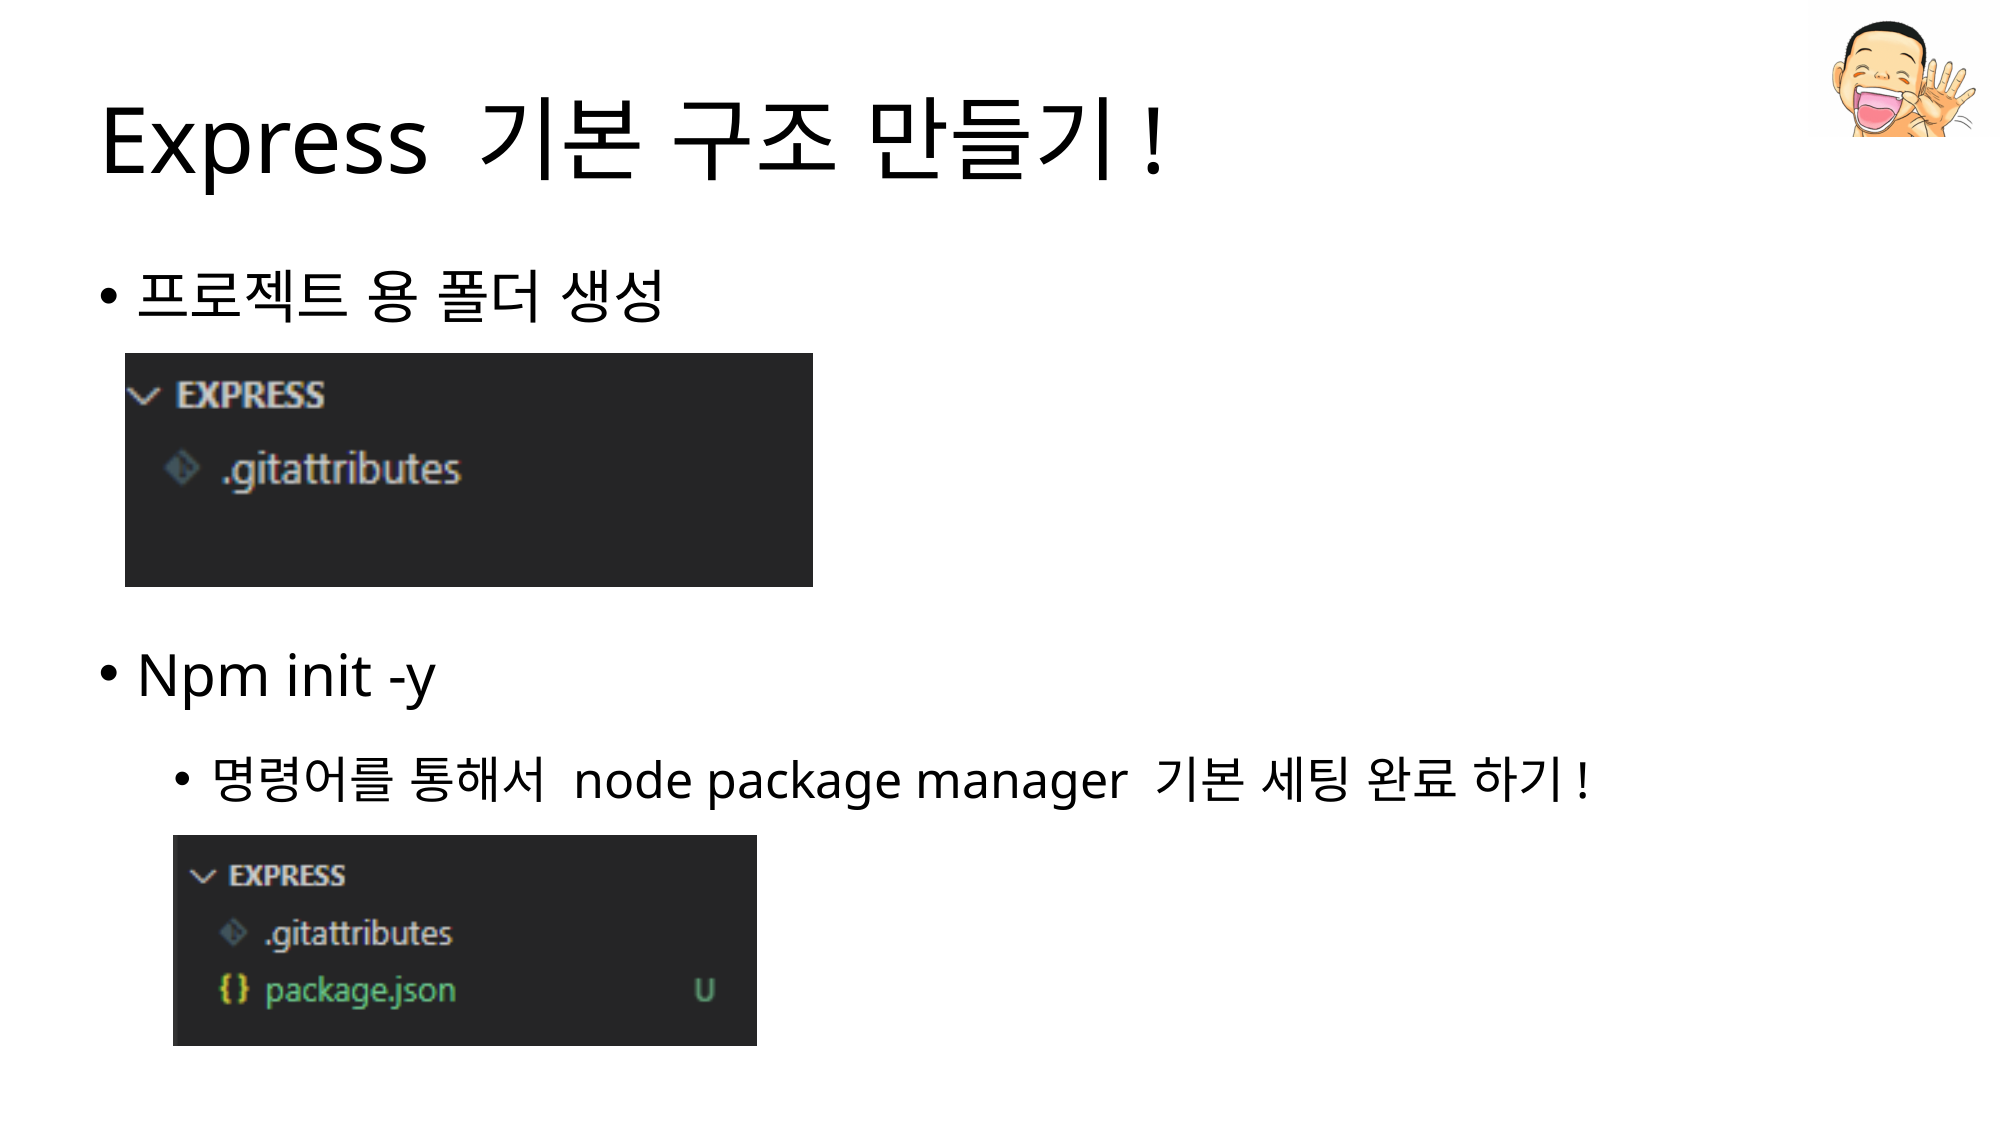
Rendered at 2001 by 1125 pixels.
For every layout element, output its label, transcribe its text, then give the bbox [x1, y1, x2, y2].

title Express 기본 구조 만들기! [83, 0, 1931, 217]
picture [1931, 0, 2000, 137]
picture [173, 835, 757, 1046]
list 프로젝트 용 폴더 생성 Npm init -y 명령어를 통해서 node package manager 기본 세팅 완료 하기! [83, 217, 1931, 1125]
picture [125, 353, 813, 587]
